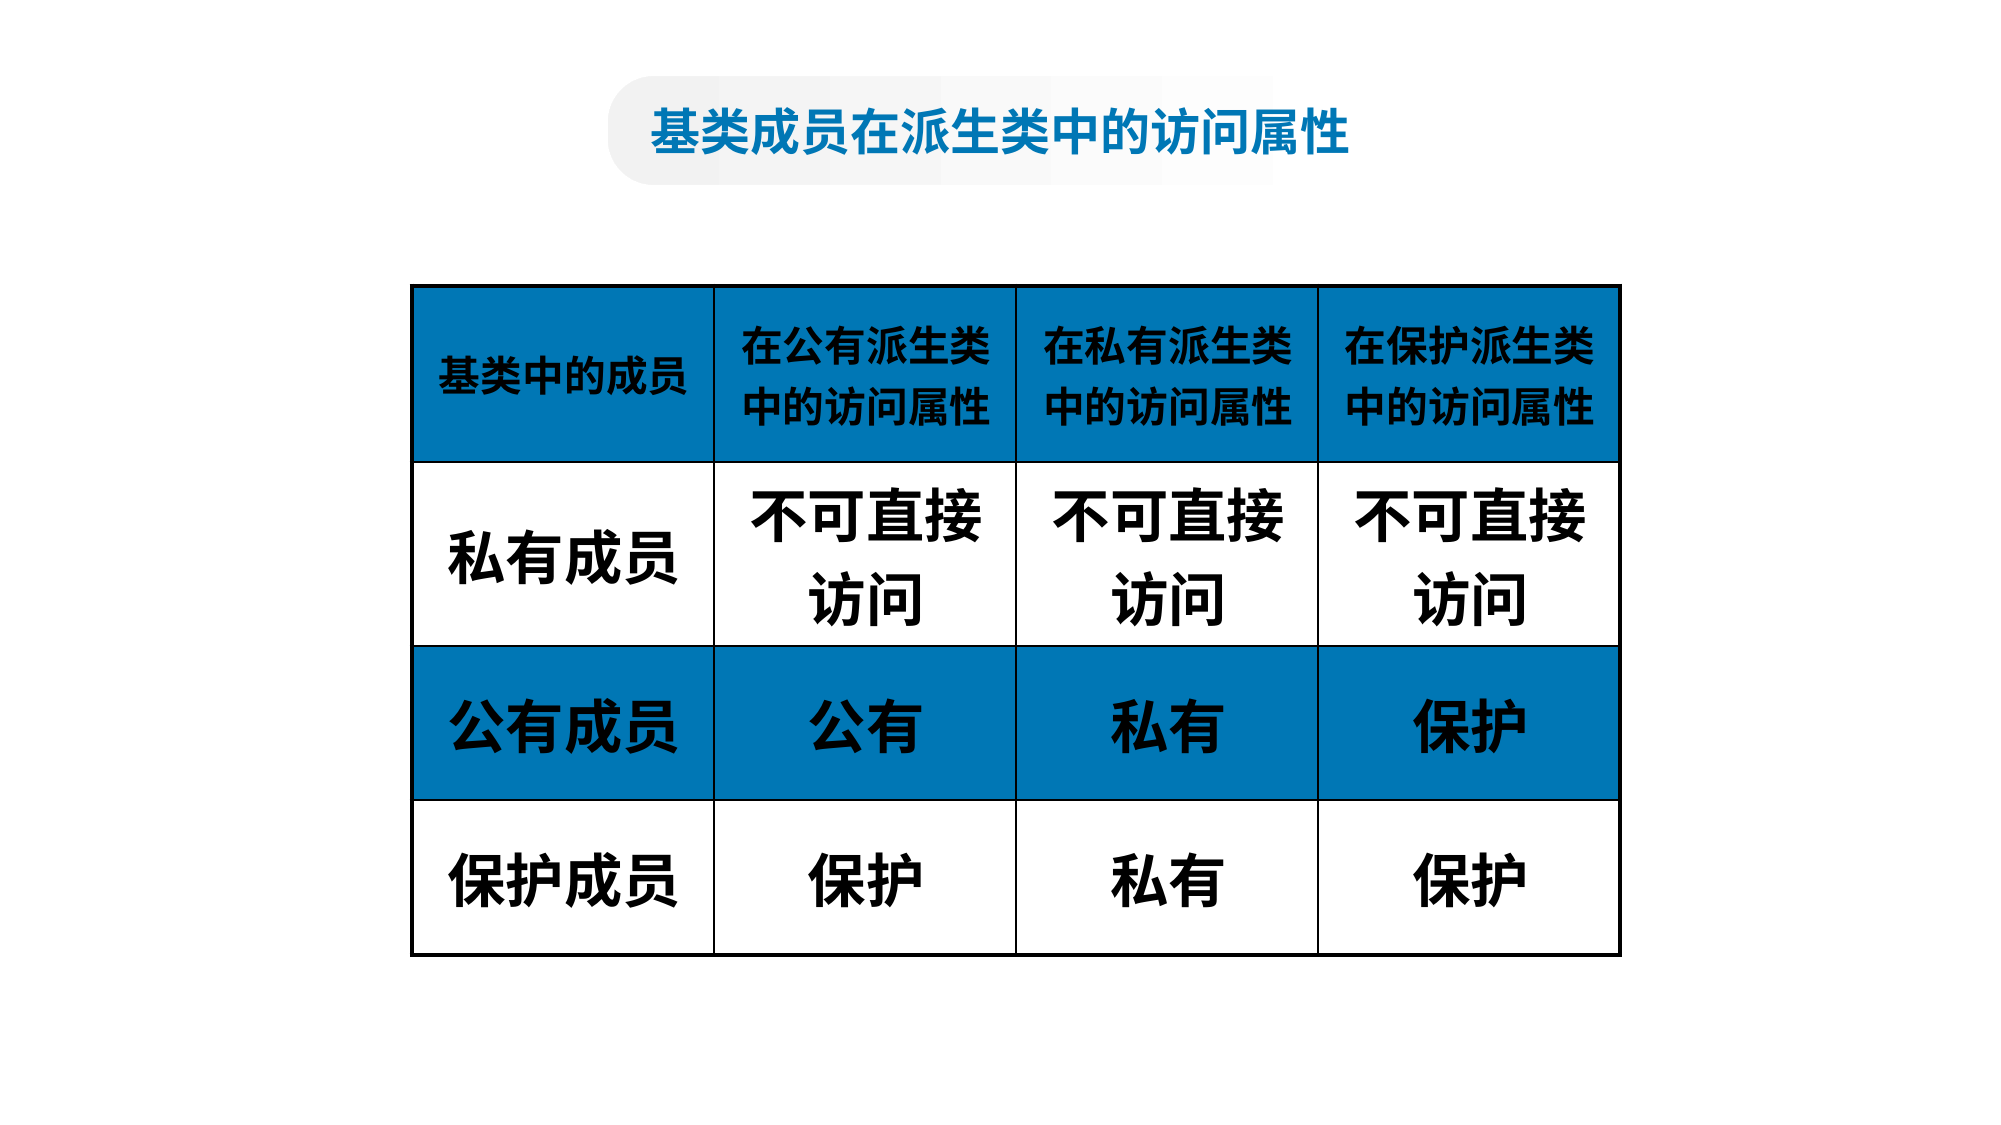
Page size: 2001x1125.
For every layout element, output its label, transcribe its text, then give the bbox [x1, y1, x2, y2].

table_header 在公有派生类中的访问属性 [715, 288, 1015, 461]
table_header 在私有派生类中的访问属性 [1017, 288, 1317, 461]
table_cell 保护 [715, 801, 1015, 953]
table_cell 不可直接访问 [1319, 463, 1618, 645]
text_box 基类成员在派生类中的访问属性 [607, 75, 1393, 186]
table_cell 保护 [1319, 801, 1618, 953]
table_cell 公有成员 [414, 647, 713, 799]
table_cell 不可直接访问 [1017, 463, 1317, 645]
table_cell 私有 [1017, 801, 1317, 953]
table_cell 保护成员 [414, 801, 713, 953]
table_cell 不可直接访问 [715, 463, 1015, 645]
table_header 在保护派生类中的访问属性 [1319, 288, 1618, 461]
table_cell 公有 [715, 647, 1015, 799]
table_cell 保护 [1319, 647, 1618, 799]
table_header 基类中的成员 [414, 288, 713, 461]
table_cell 私有 [1017, 647, 1317, 799]
table_cell 私有成员 [414, 463, 713, 645]
